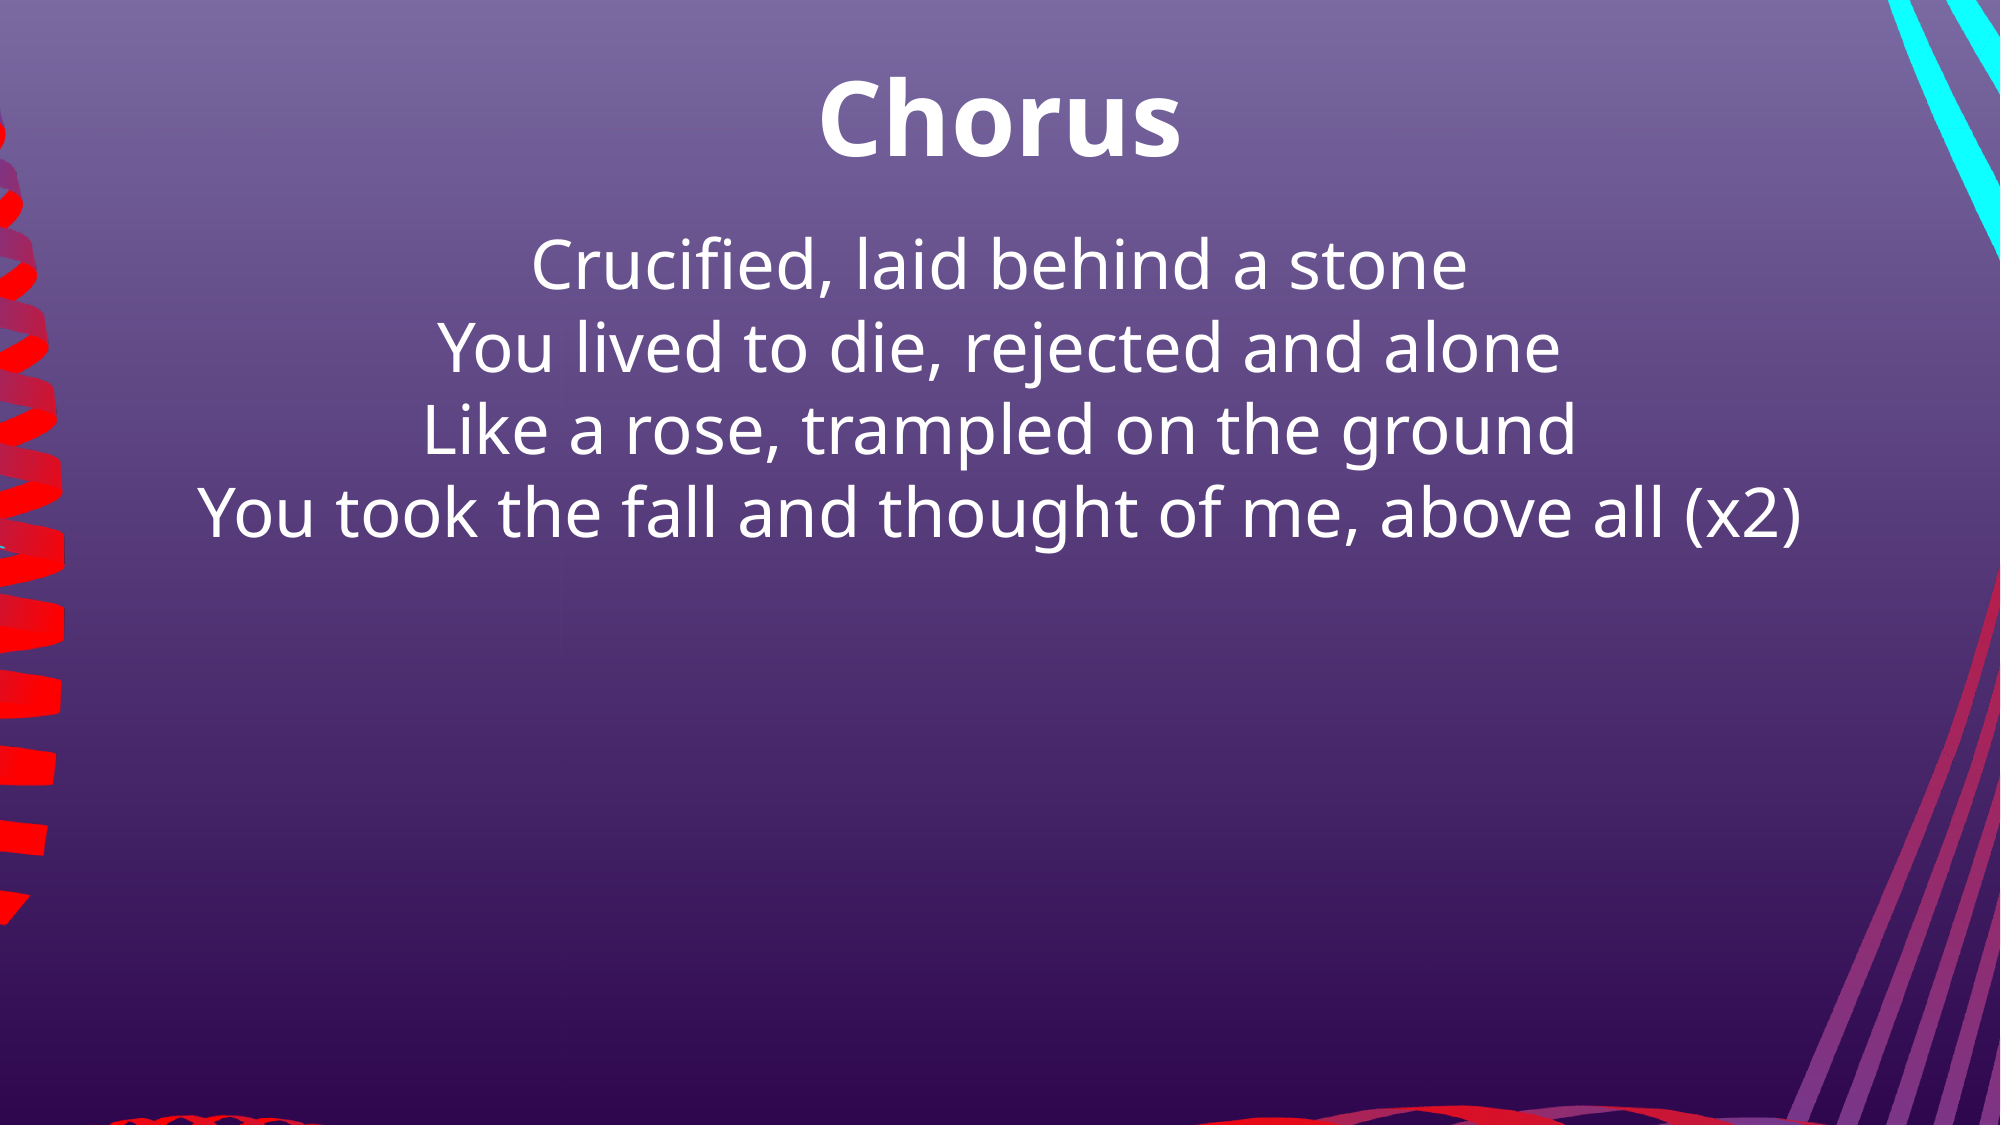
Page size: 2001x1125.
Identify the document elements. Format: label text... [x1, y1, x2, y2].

text_box Chorus [99, 44, 1900, 185]
picture [0, 0, 2001, 1125]
text_box Crucified, laid behind a stone You lived to die, rejected and alone Like a rose, trampled on the ground You took the fall and thought of me, above all (x2) [99, 213, 1900, 641]
